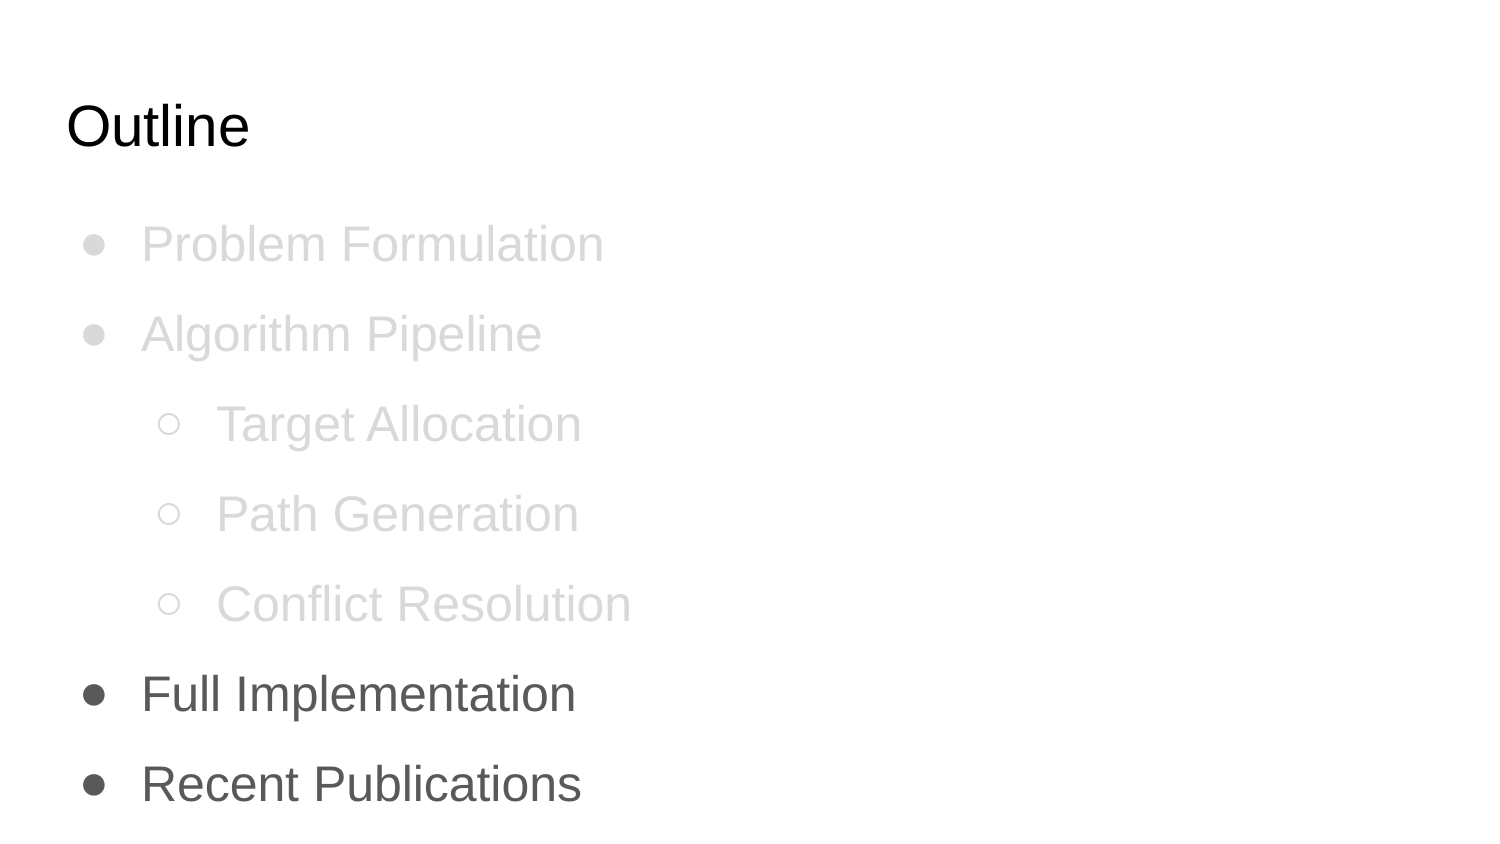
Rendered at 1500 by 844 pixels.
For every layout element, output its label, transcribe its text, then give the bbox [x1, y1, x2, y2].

title Outline [51, 72, 1449, 166]
list Problem Formulation Algorithm Pipeline Target Allocation Path Generation Conflict Resolution Full Implementation Recent Publications [51, 166, 1449, 728]
